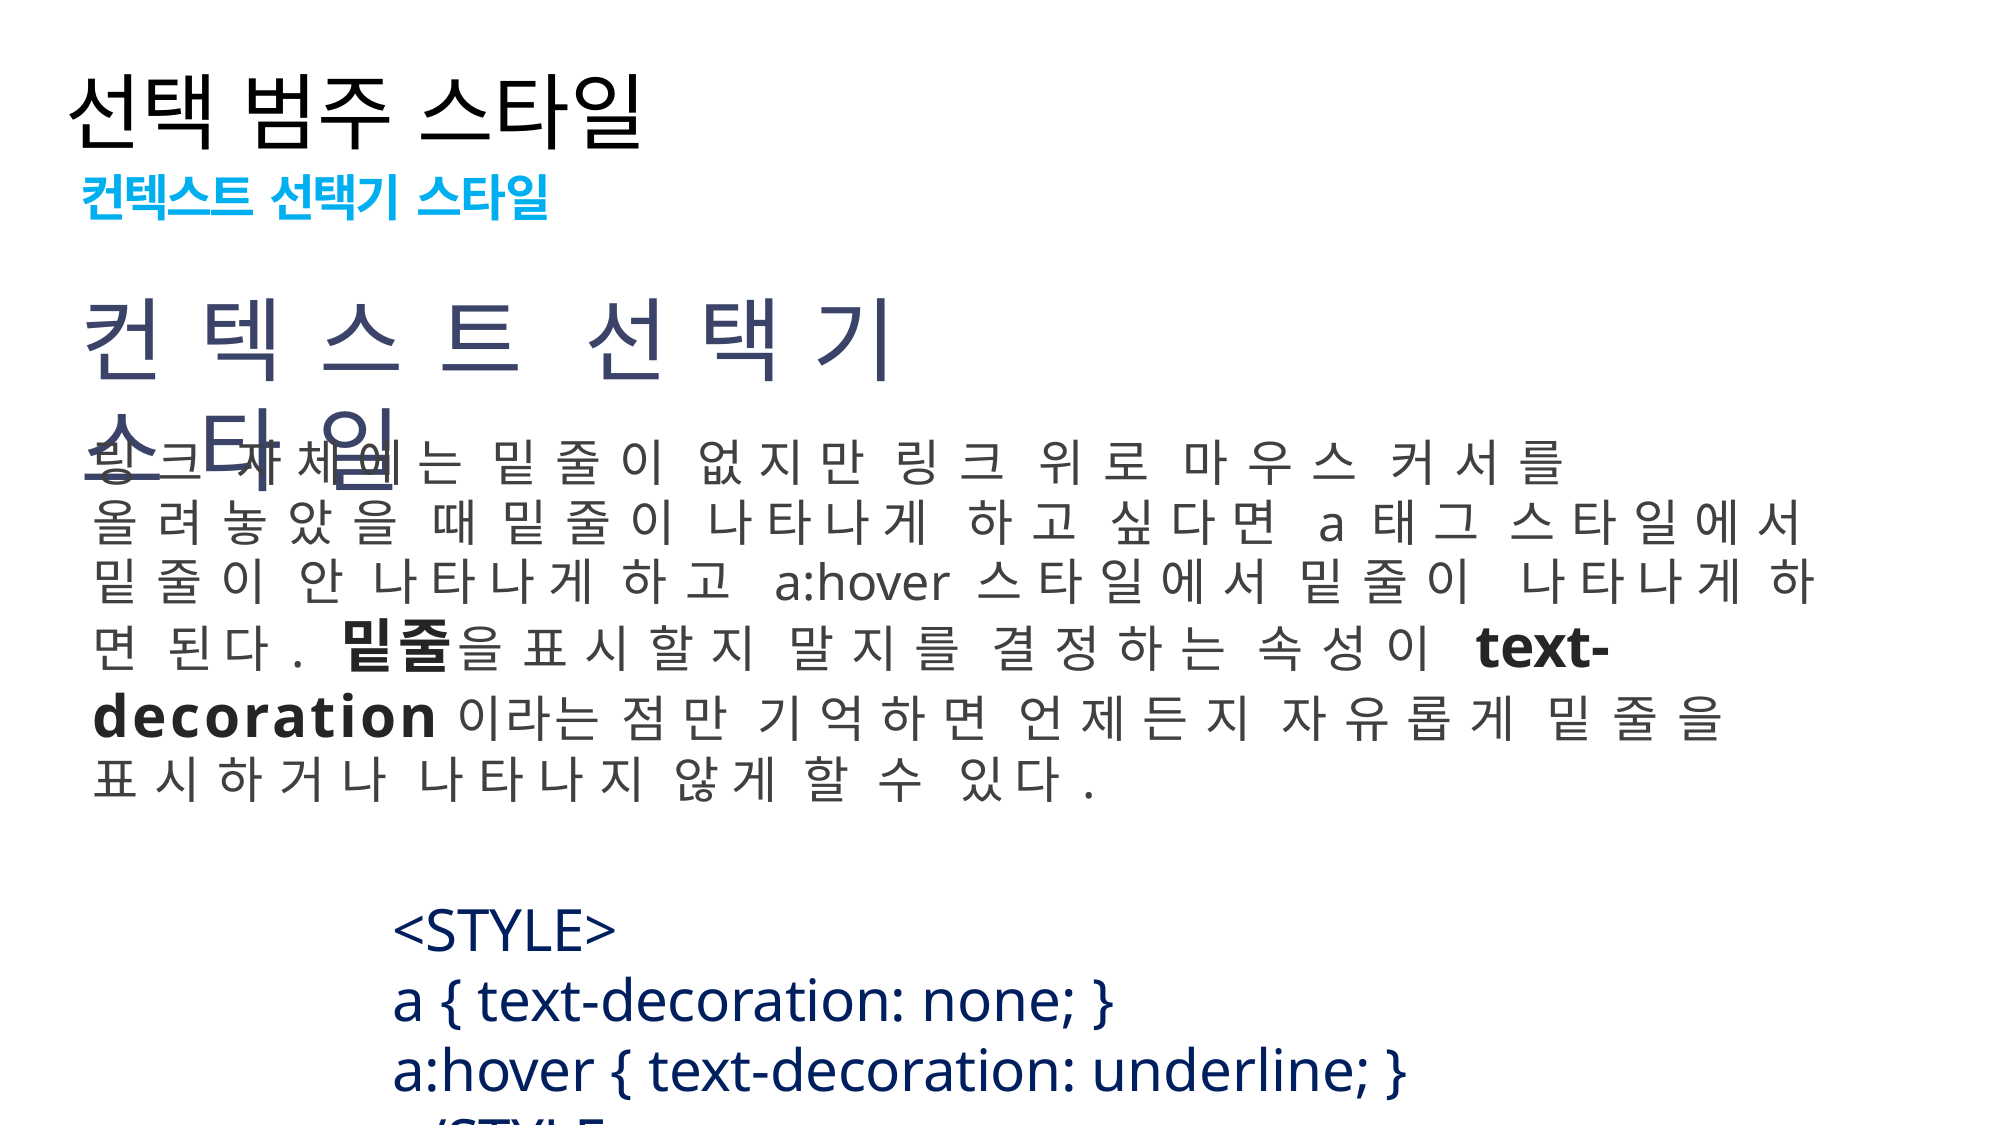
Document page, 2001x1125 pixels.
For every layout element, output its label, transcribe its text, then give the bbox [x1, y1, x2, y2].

text_box 선택 범주 스타일 [50, 52, 1051, 168]
text_box 컨텍스트 선택기 스타일 [78, 168, 606, 227]
text_box 컨텍스트 선택기 스타일 [78, 280, 973, 503]
text_box 링크 자체에는 밑줄이 없지만 링크 위로 마우스 커서를 올려놓았을 때 밑줄이 나타나게 하고 싶다면 a 태그 스타일에서 밑줄이 안 나타나게 하고 a:hover 스타일에서 밑줄이 나타나게 하면 된다. 밑줄을 표시할지 말지를 결정하는 속성이 text-decoration이라는 점만 기억하면 언제든지 자유롭게 밑줄을 표시하거나 나타나지 않게 할 수 있다. <STYLE> a { text-decoration: none; } a:hover { text-decoration: underline; } </STYLE> [90, 432, 1885, 1125]
